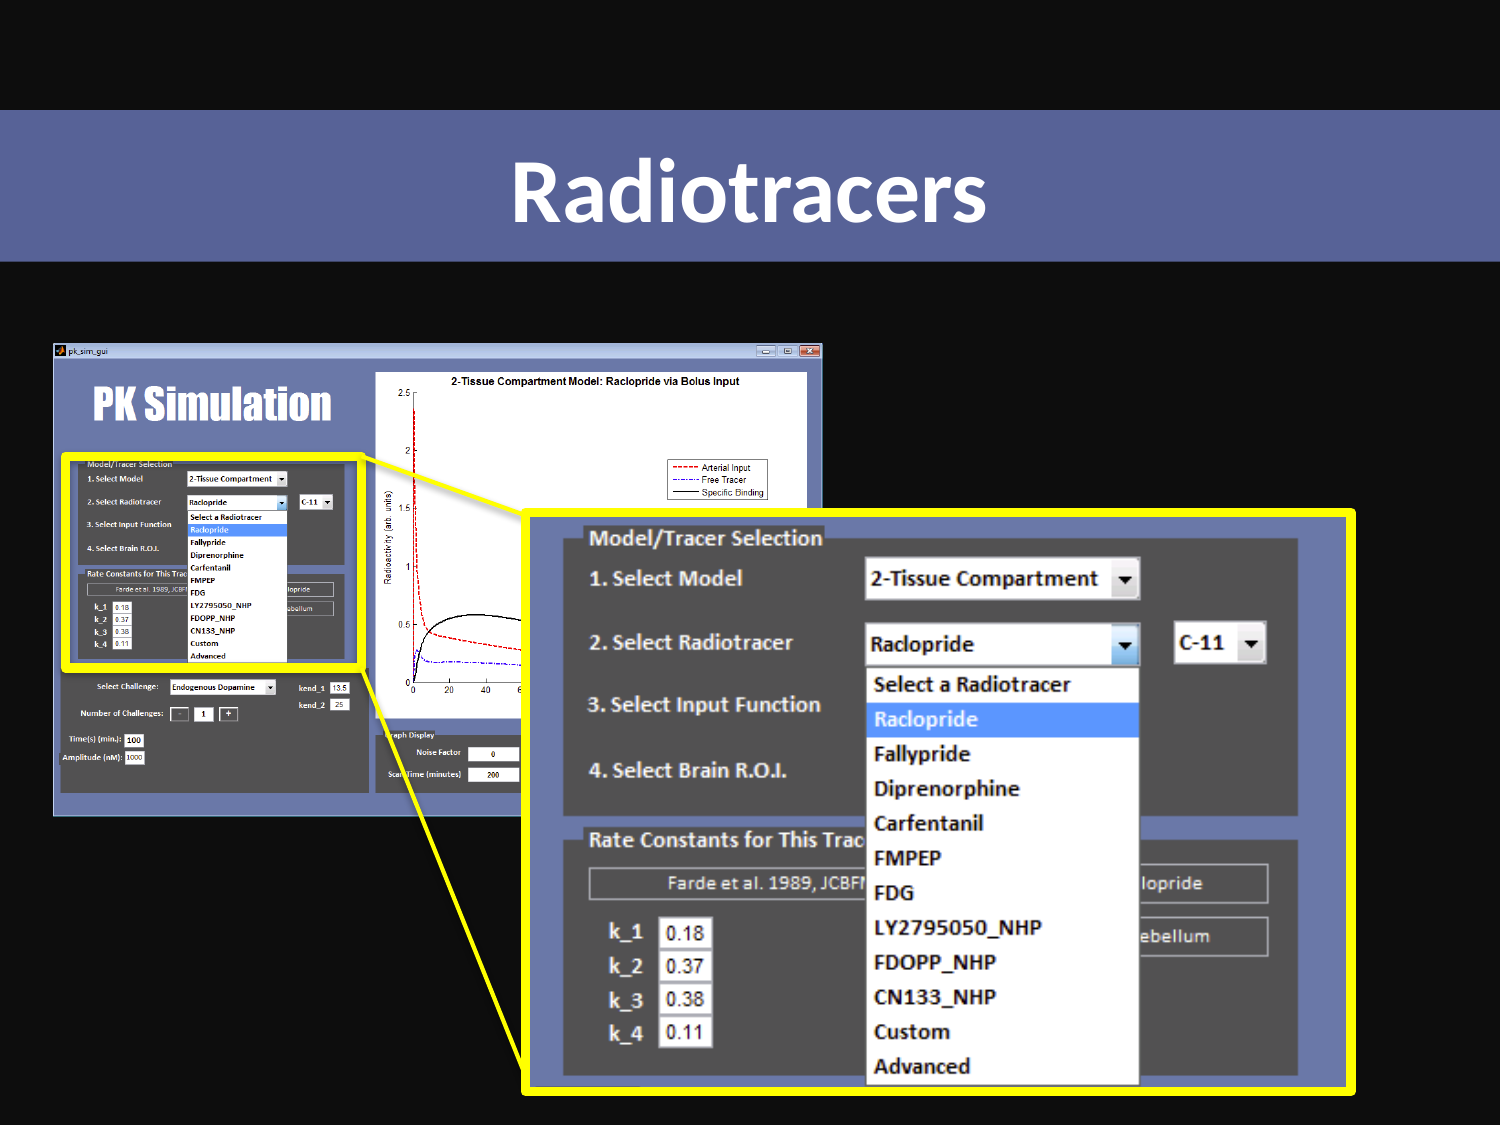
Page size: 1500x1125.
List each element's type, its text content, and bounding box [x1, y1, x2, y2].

picture [53, 343, 1347, 1087]
text_box [0, 262, 1500, 1125]
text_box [361, 667, 524, 1087]
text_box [361, 455, 530, 518]
text_box [0, 0, 1500, 110]
title Radiotracers [0, 110, 1500, 262]
